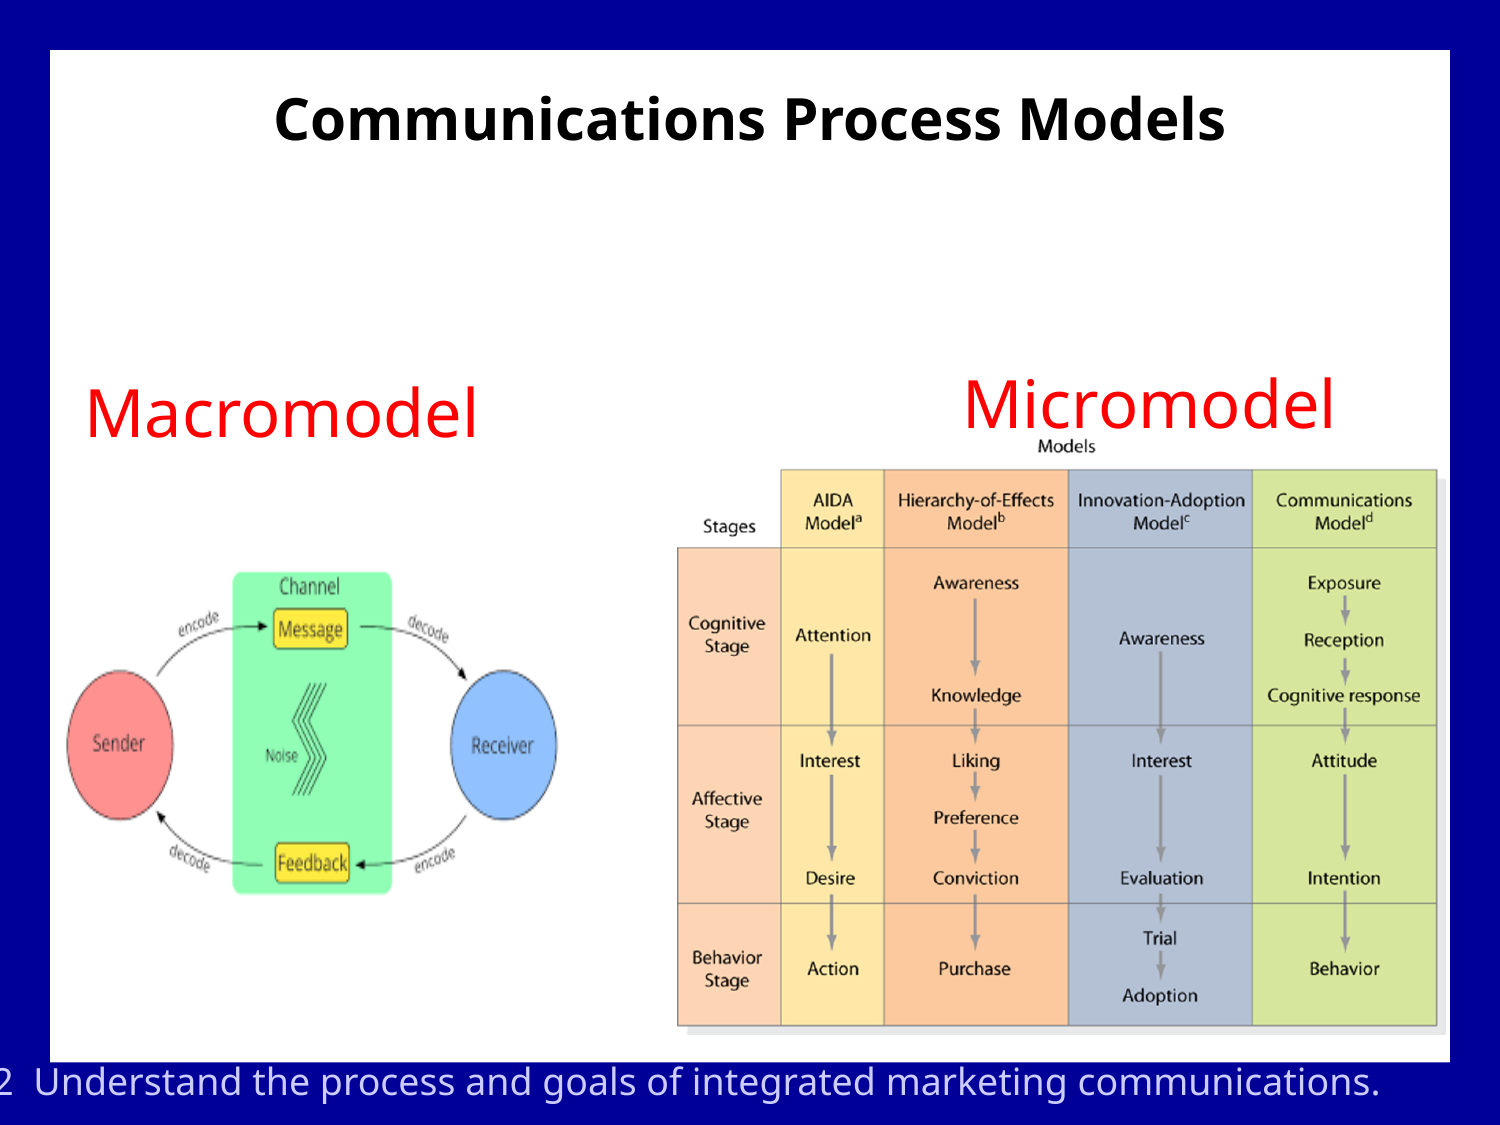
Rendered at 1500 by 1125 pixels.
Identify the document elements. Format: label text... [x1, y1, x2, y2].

text_box Goal 2 Understand the process and goals of integrated marketing communications. [0, 1059, 1500, 1125]
title Communications Process Models [112, 74, 1388, 263]
text_box Macromodel [56, 363, 507, 458]
picture [62, 562, 563, 909]
picture [677, 436, 1446, 1035]
text_box Micromodel [924, 354, 1375, 434]
